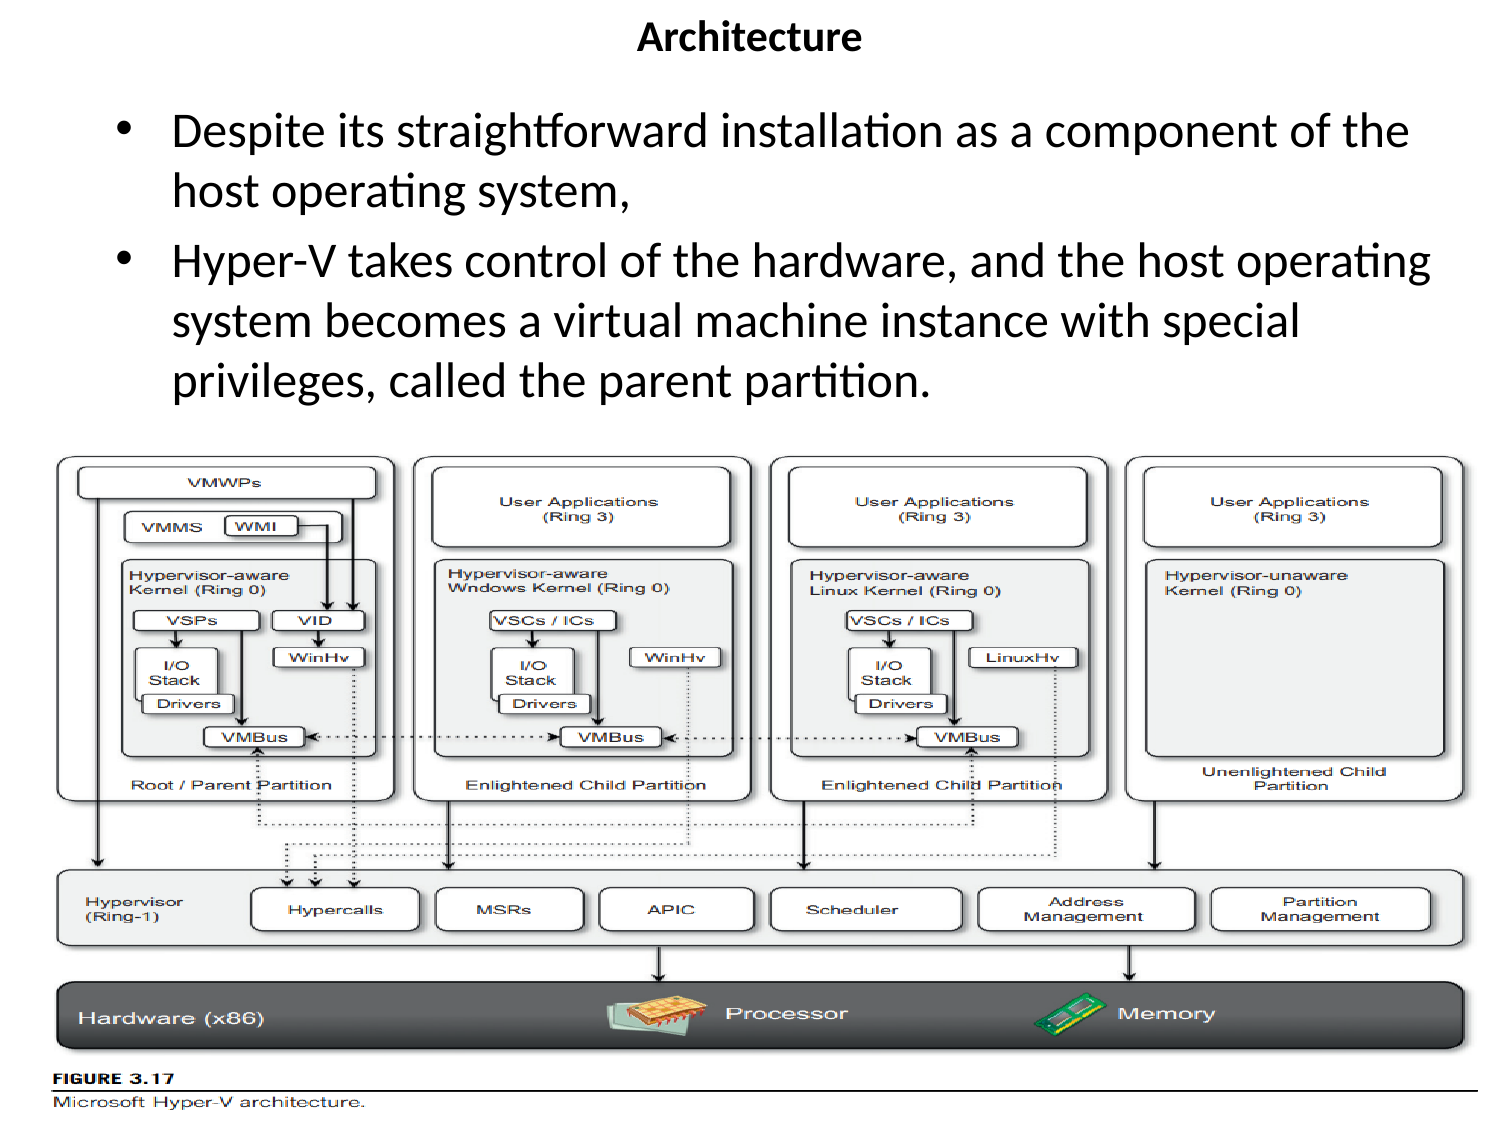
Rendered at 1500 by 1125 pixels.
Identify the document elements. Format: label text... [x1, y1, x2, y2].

title Architecture [75, 0, 1425, 69]
picture [0, 448, 1500, 1123]
list Despite its straightforward installation as a component of the host operating system, Hyper-V takes control of the hardware, and the host operating system becomes a virtual machine instance with special privileges, called the parent partition. [100, 90, 1451, 446]
